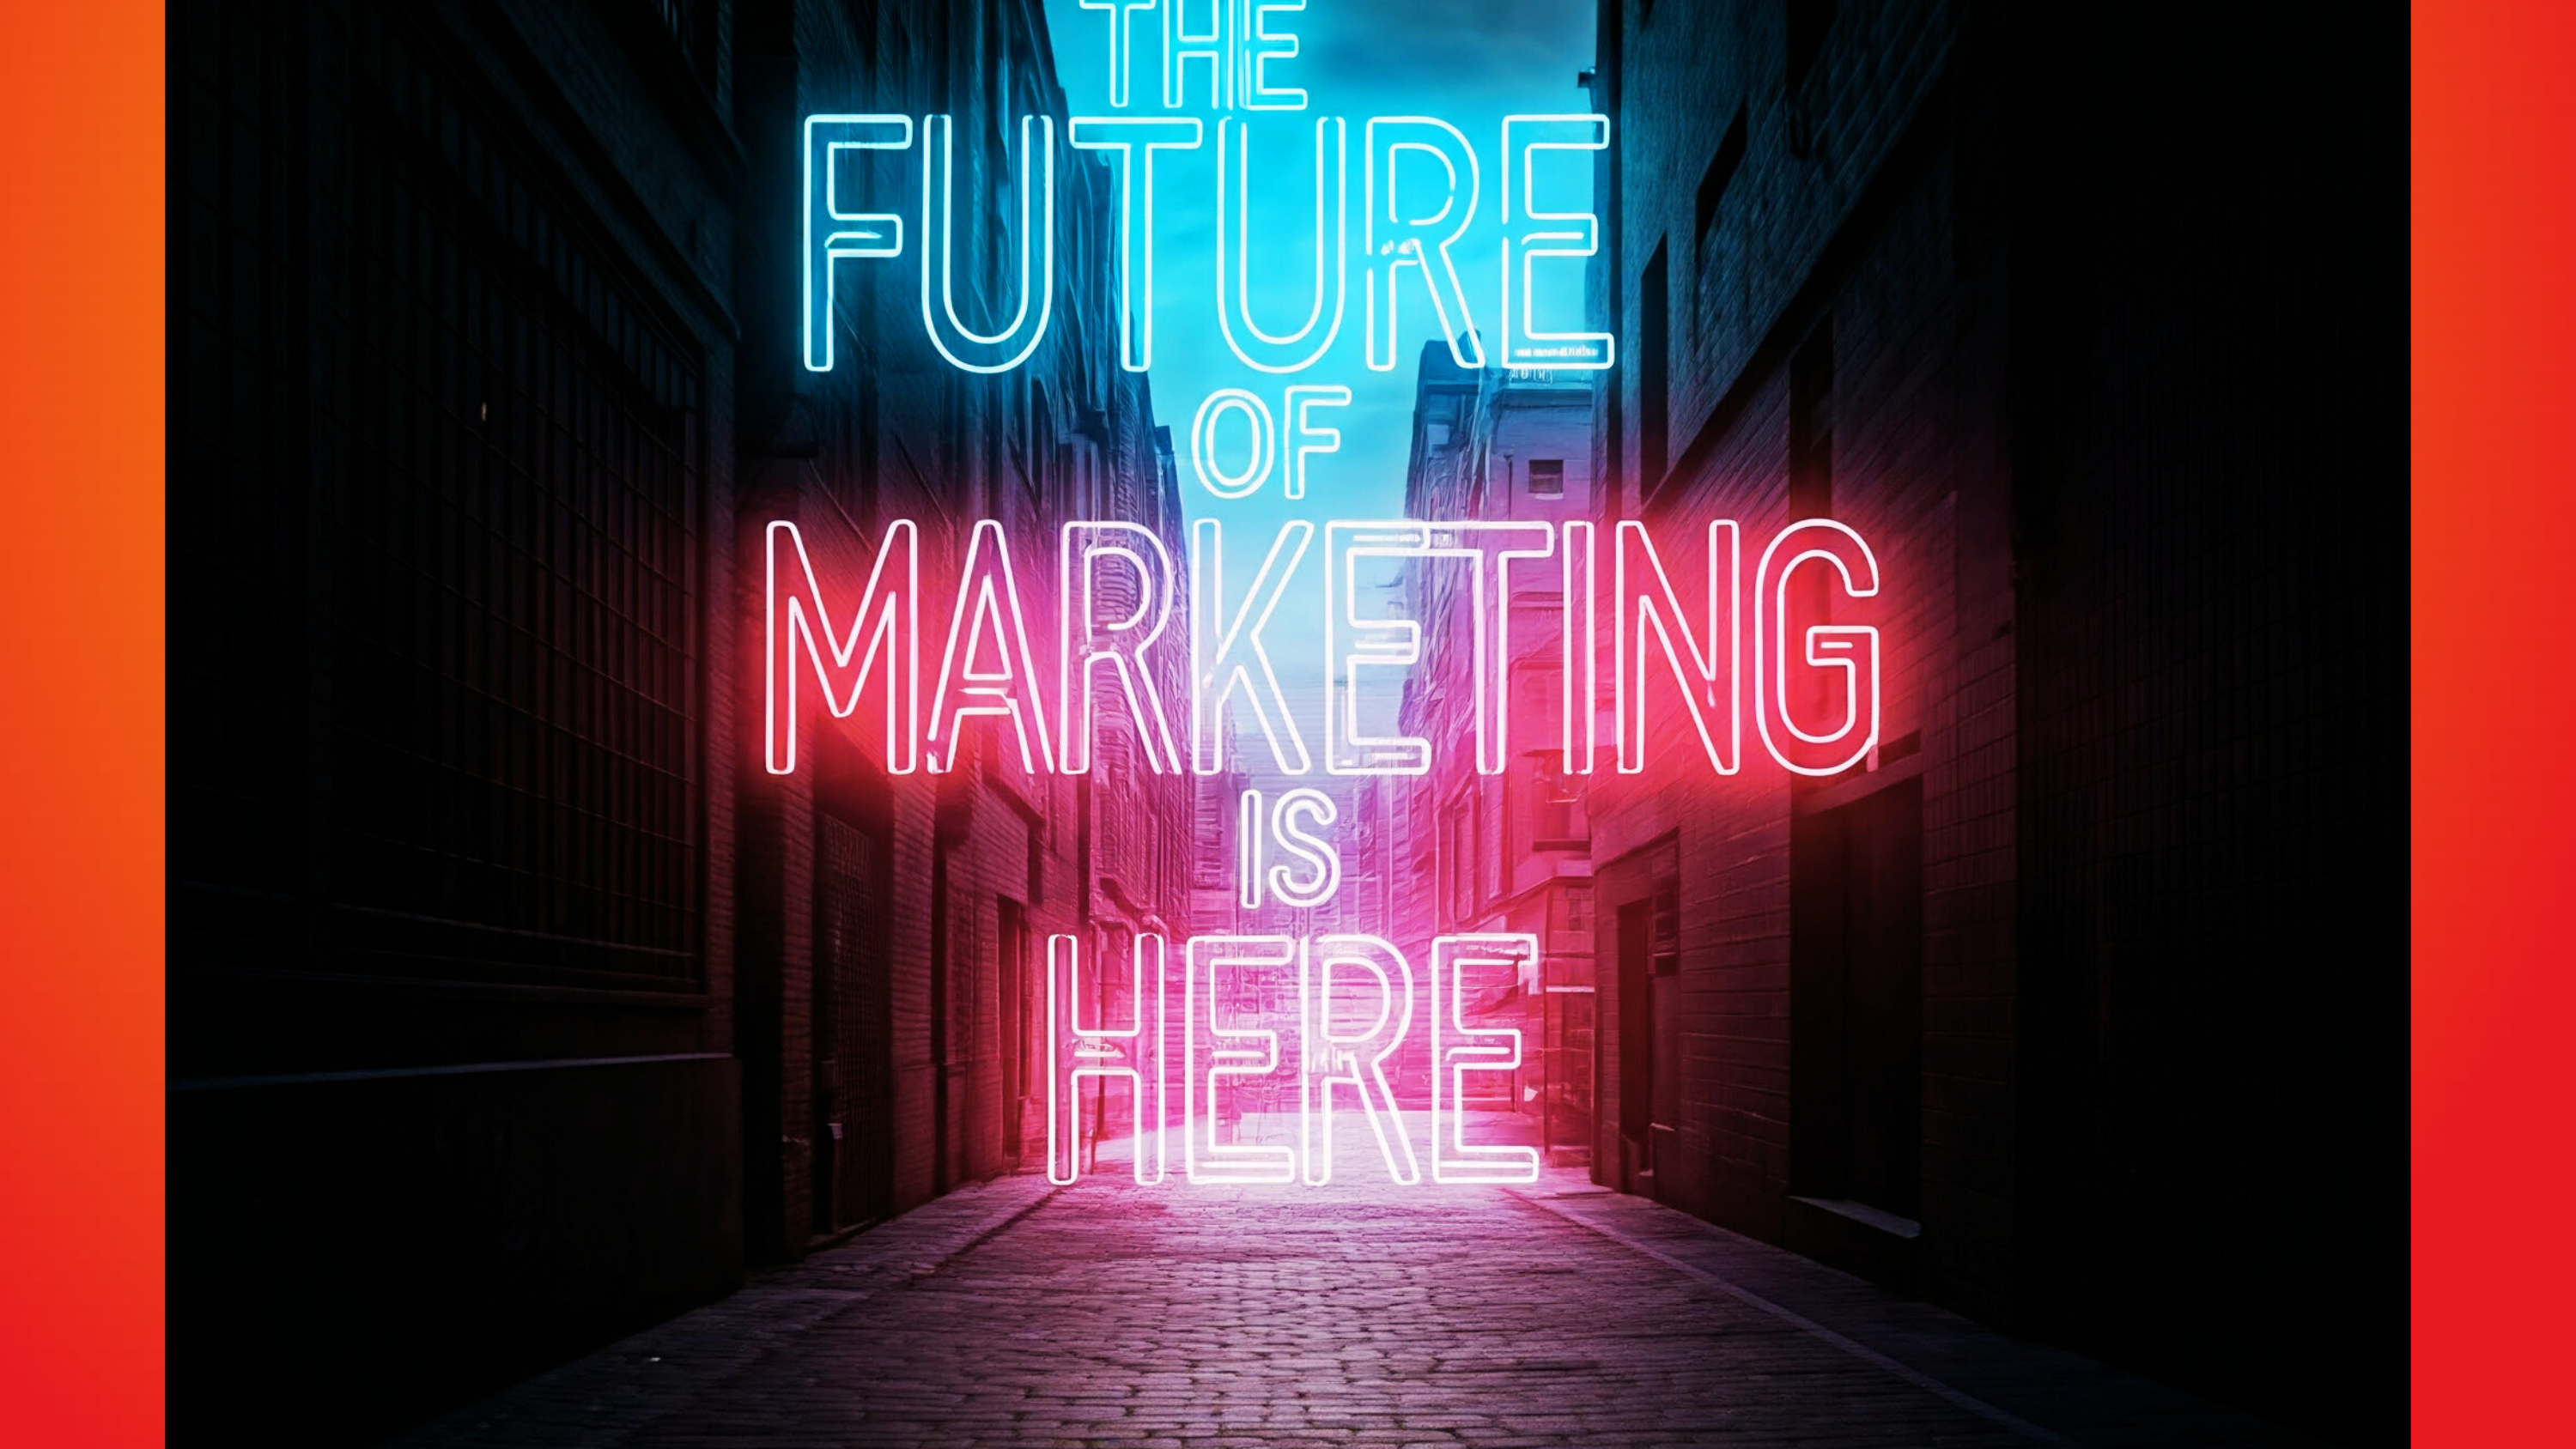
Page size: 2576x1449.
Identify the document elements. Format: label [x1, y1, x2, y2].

text_box [165, 0, 2411, 1449]
text_box [0, 0, 165, 1449]
text_box [2411, 0, 2576, 1449]
